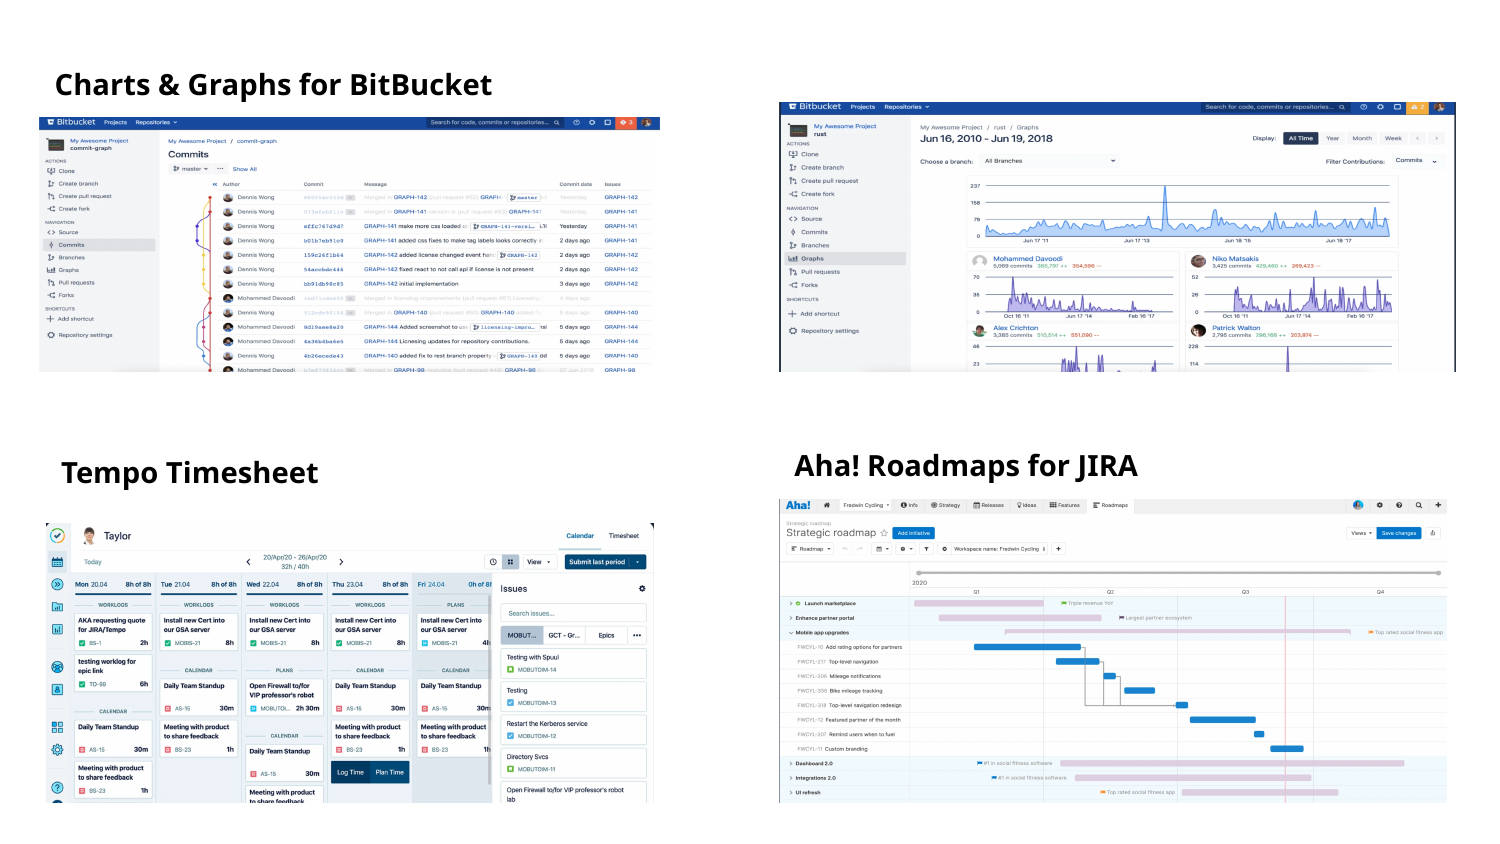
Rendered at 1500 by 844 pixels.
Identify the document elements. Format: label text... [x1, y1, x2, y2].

picture [779, 499, 1447, 803]
text_box Tempo Timesheet [46, 439, 638, 505]
text_box Charts & Graphs for BitBucket [39, 51, 920, 117]
picture [39, 116, 661, 373]
picture [779, 102, 1457, 373]
picture [45, 523, 654, 803]
text_box Aha! Roadmaps for JIRA [779, 431, 1404, 497]
